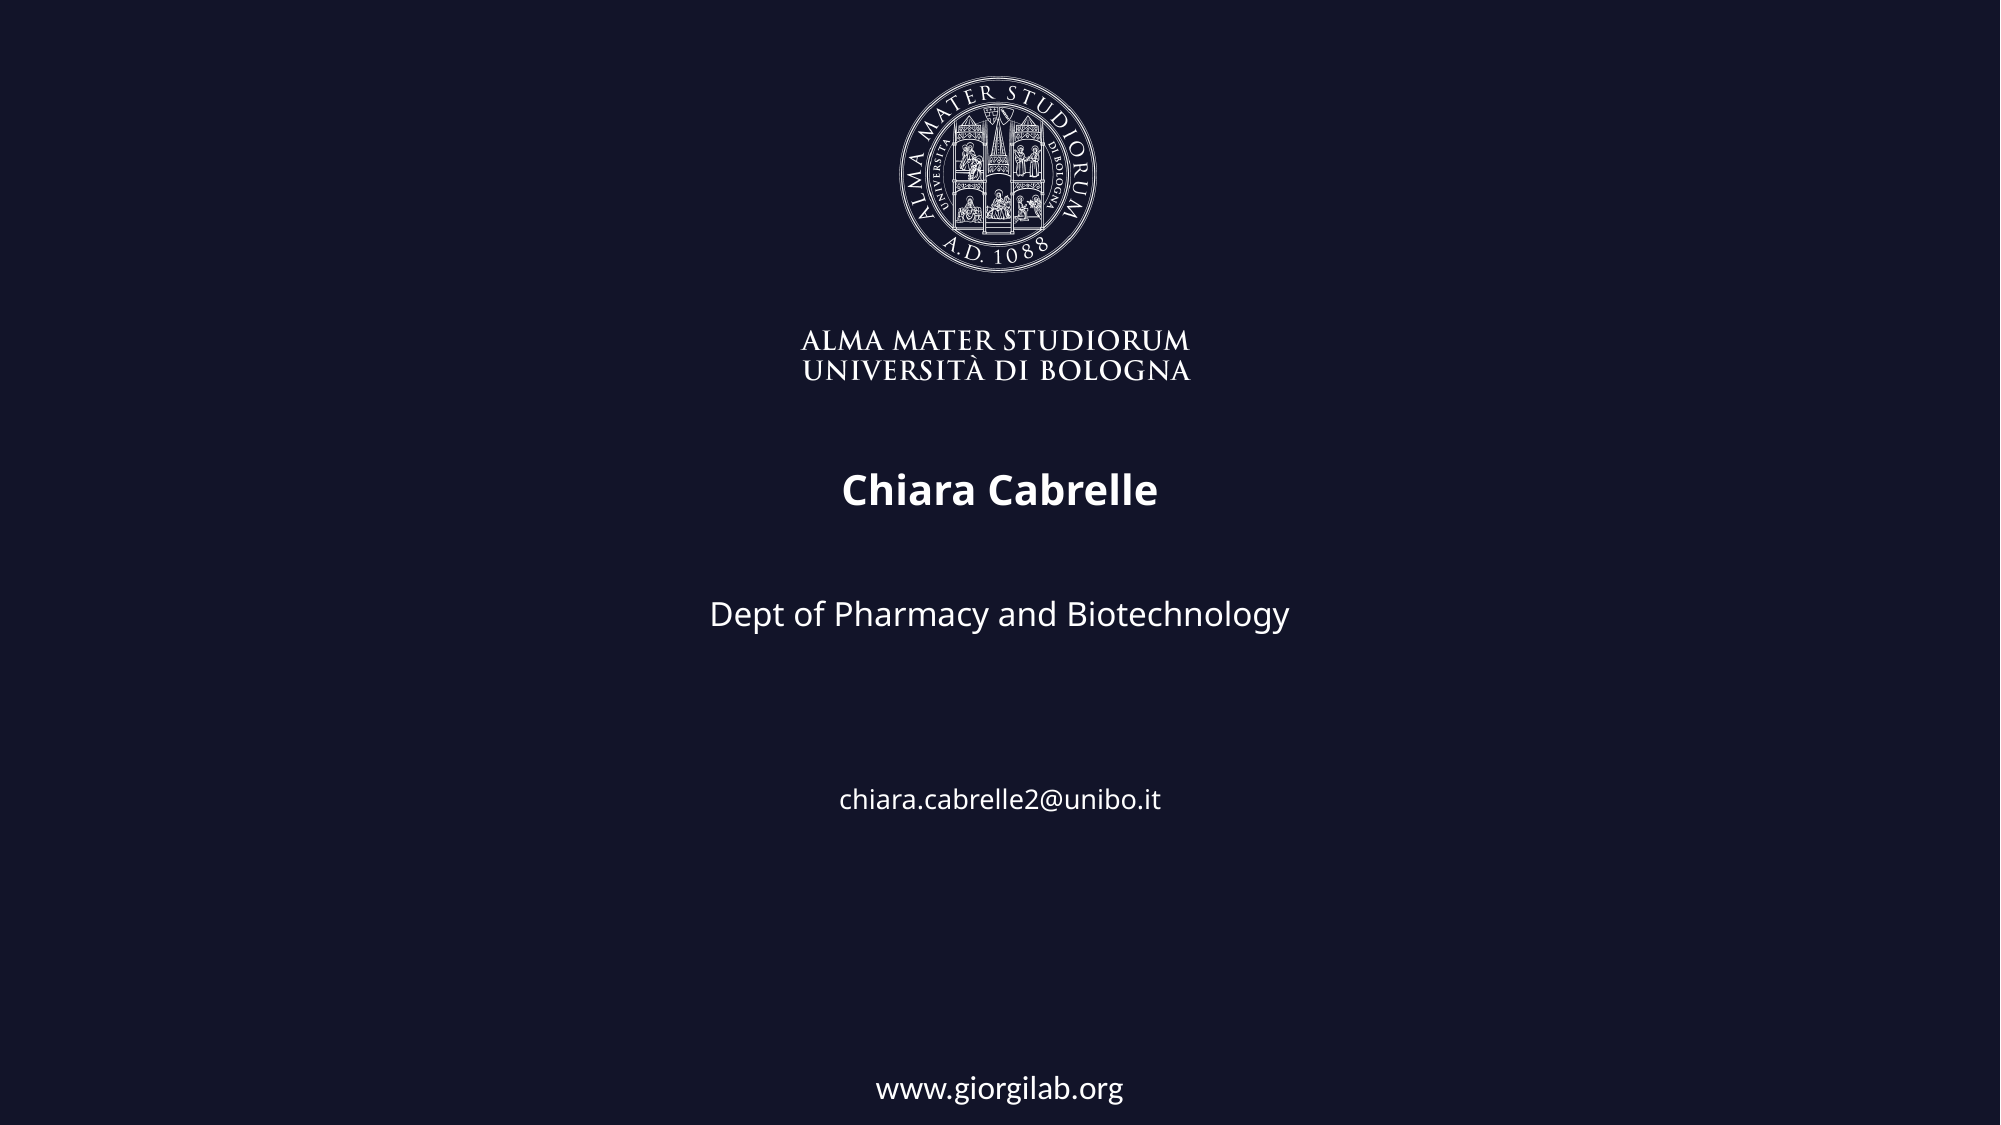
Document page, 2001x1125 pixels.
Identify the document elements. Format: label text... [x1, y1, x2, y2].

picture [791, 19, 1209, 436]
list chiara.cabrelle2@unibo.it [228, 775, 1772, 1012]
list Dept of Pharmacy and Biotechnology [236, 586, 1764, 740]
list Chiara Cabrelle [244, 456, 1756, 528]
